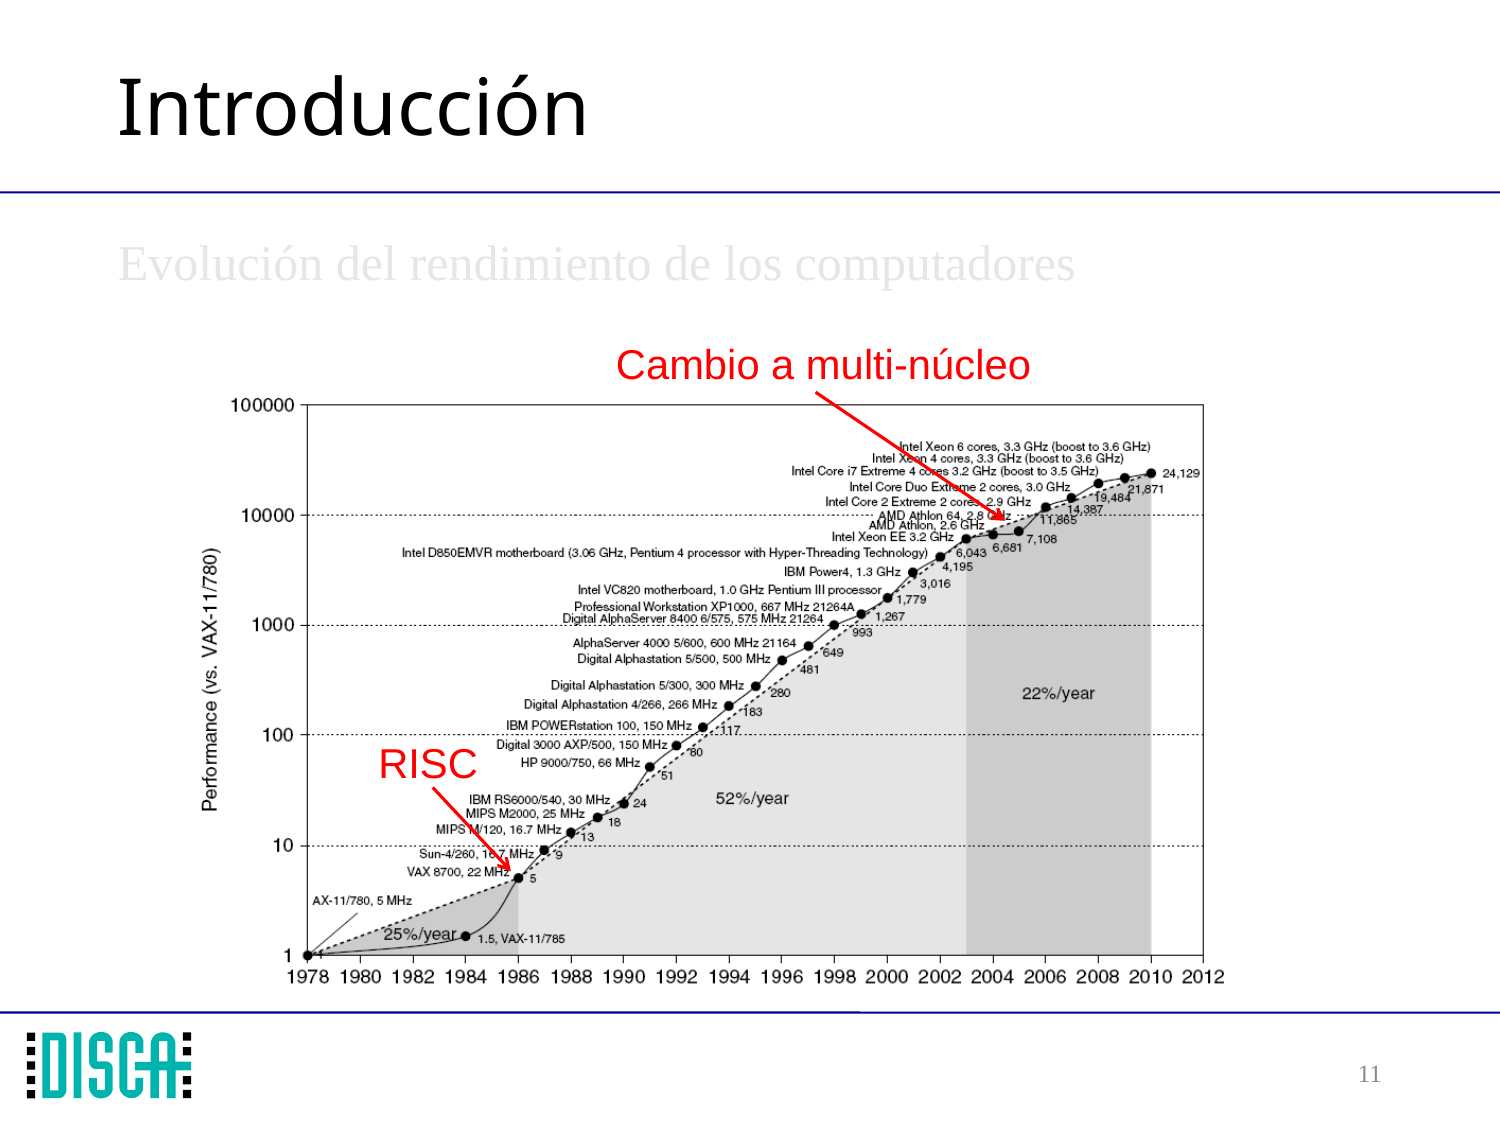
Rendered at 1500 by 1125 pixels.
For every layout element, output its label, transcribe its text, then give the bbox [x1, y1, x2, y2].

text_box Cambio a multi-núcleo [557, 330, 1090, 381]
list Evolución del rendimiento de los computadores [103, 222, 1397, 1014]
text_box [432, 787, 511, 872]
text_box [815, 392, 1006, 521]
title Introducción [103, 59, 1397, 161]
slide_number 11 [1059, 1042, 1397, 1103]
picture [151, 381, 1277, 994]
